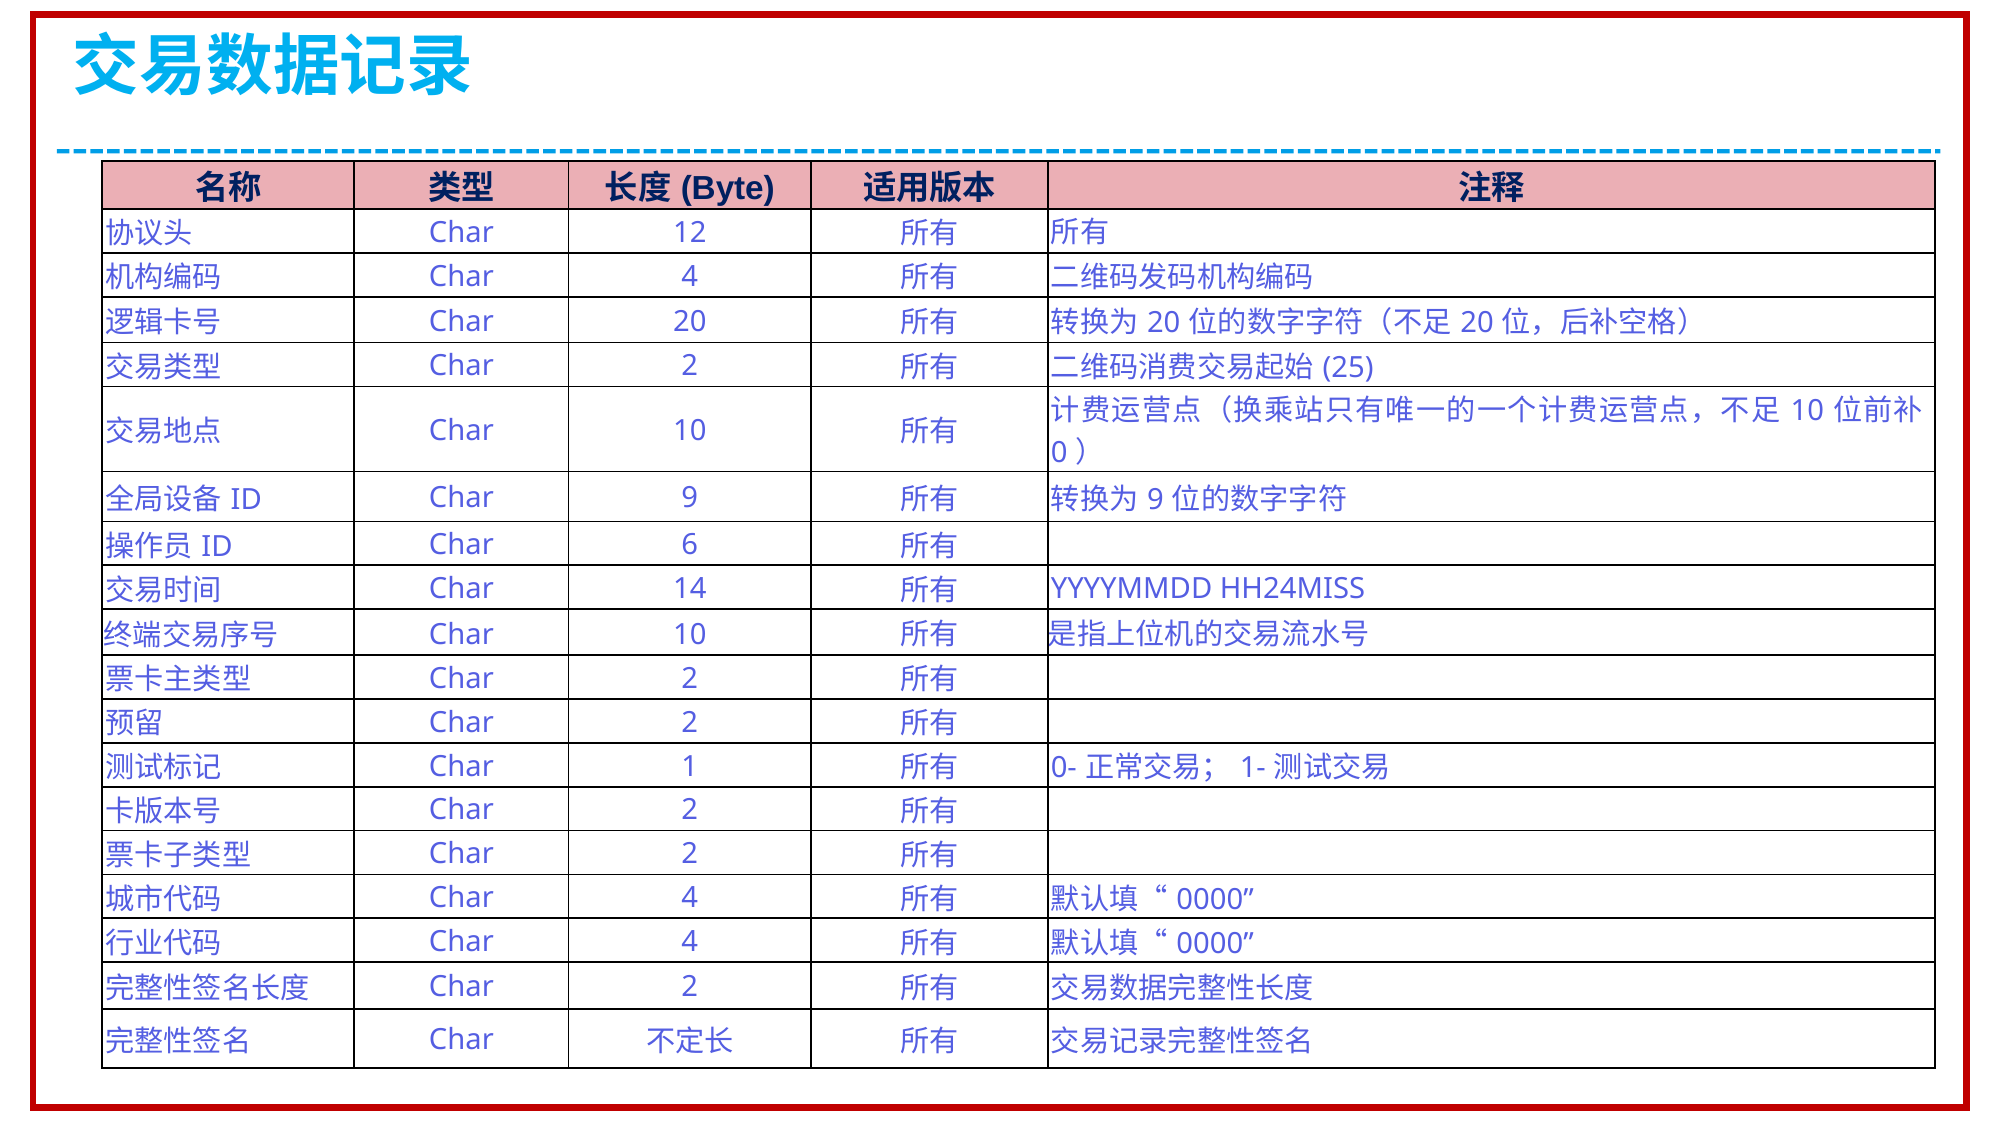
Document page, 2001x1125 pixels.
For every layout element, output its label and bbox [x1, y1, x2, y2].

text_box [32, 14, 1968, 1109]
